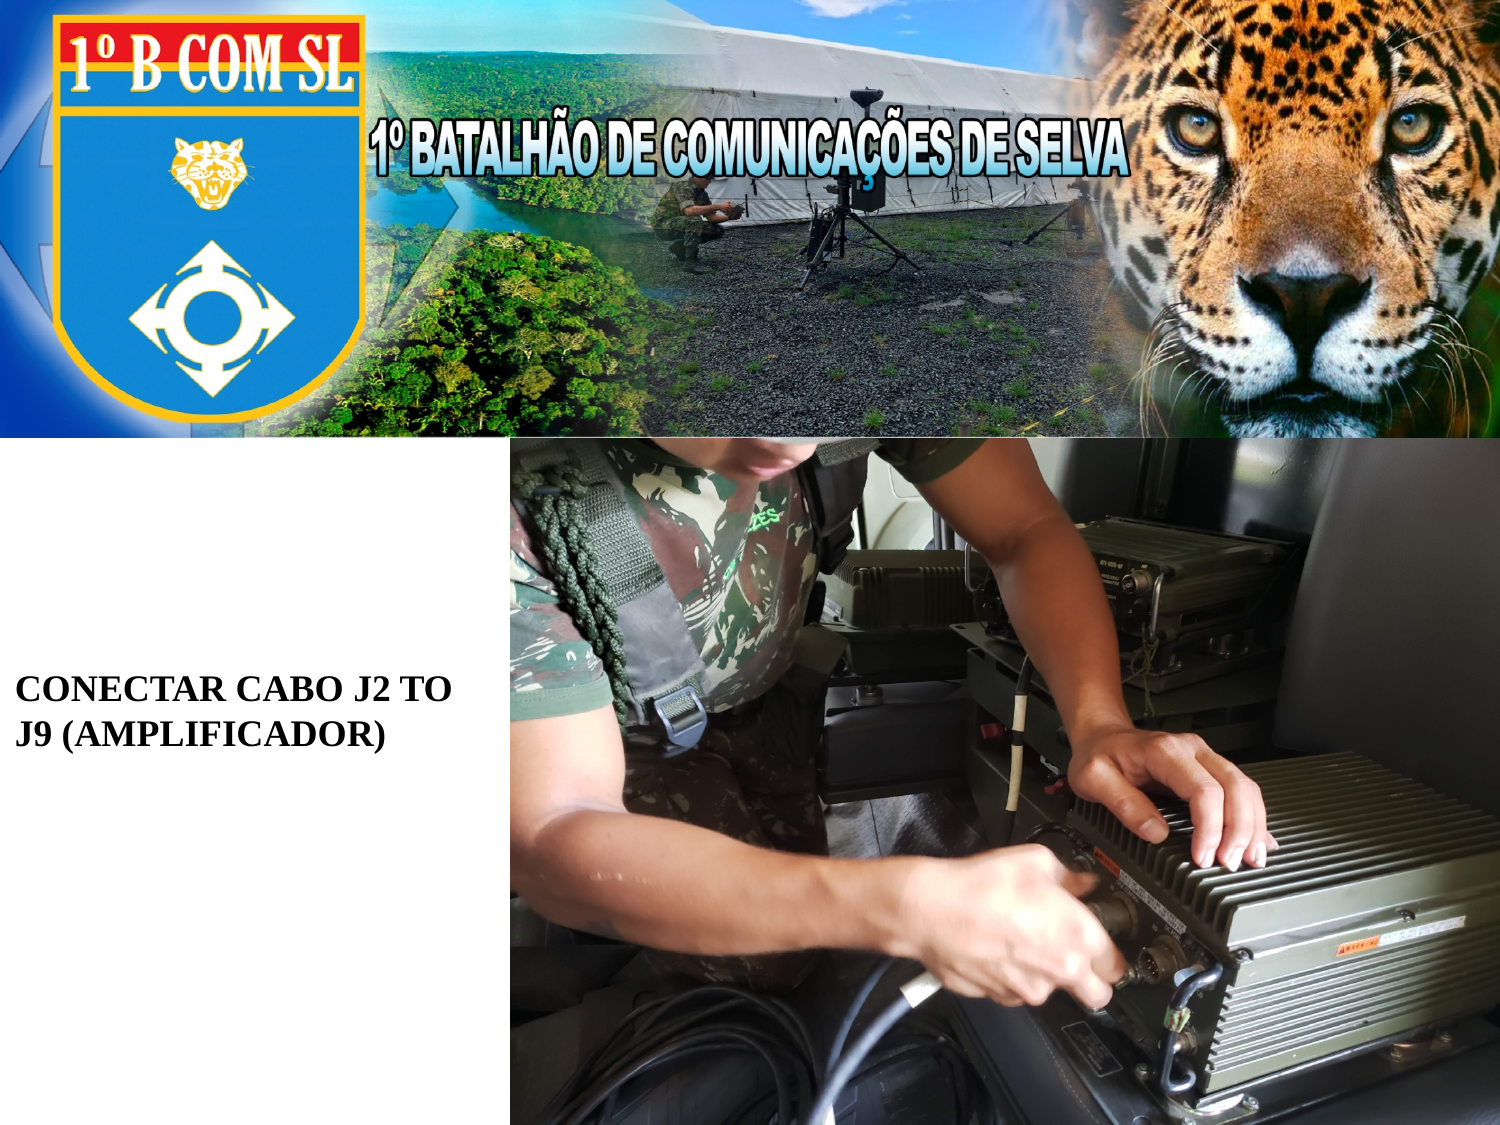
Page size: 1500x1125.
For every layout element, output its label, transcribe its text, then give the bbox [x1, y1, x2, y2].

text_box CONECTAR CABO J2 TO J9 (AMPLIFICADOR) [0, 656, 493, 806]
picture [0, 0, 1500, 438]
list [509, 445, 1500, 1125]
